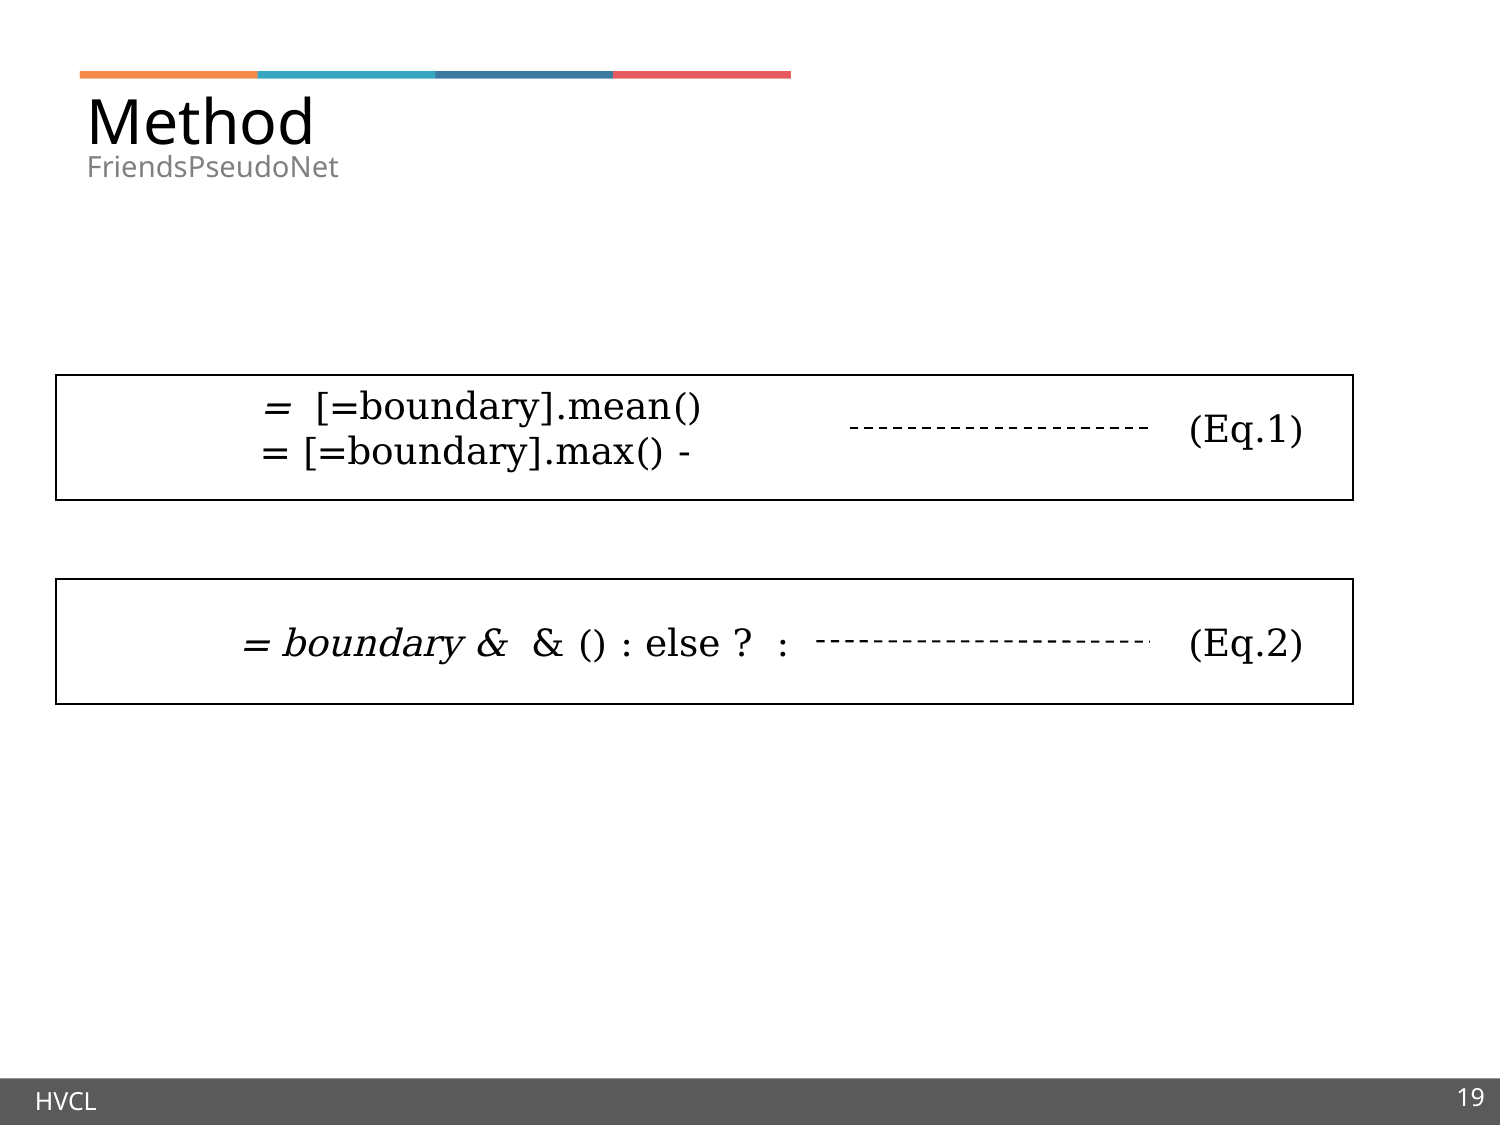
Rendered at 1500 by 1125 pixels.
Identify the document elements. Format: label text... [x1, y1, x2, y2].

text_box Method [71, 74, 691, 141]
text_box [95, 8, 1500, 101]
text_box [55, 578, 1354, 705]
text_box [55, 374, 1354, 501]
slide_number 19 [1162, 1071, 1500, 1125]
text_box FriendsPseudoNet [71, 141, 715, 191]
